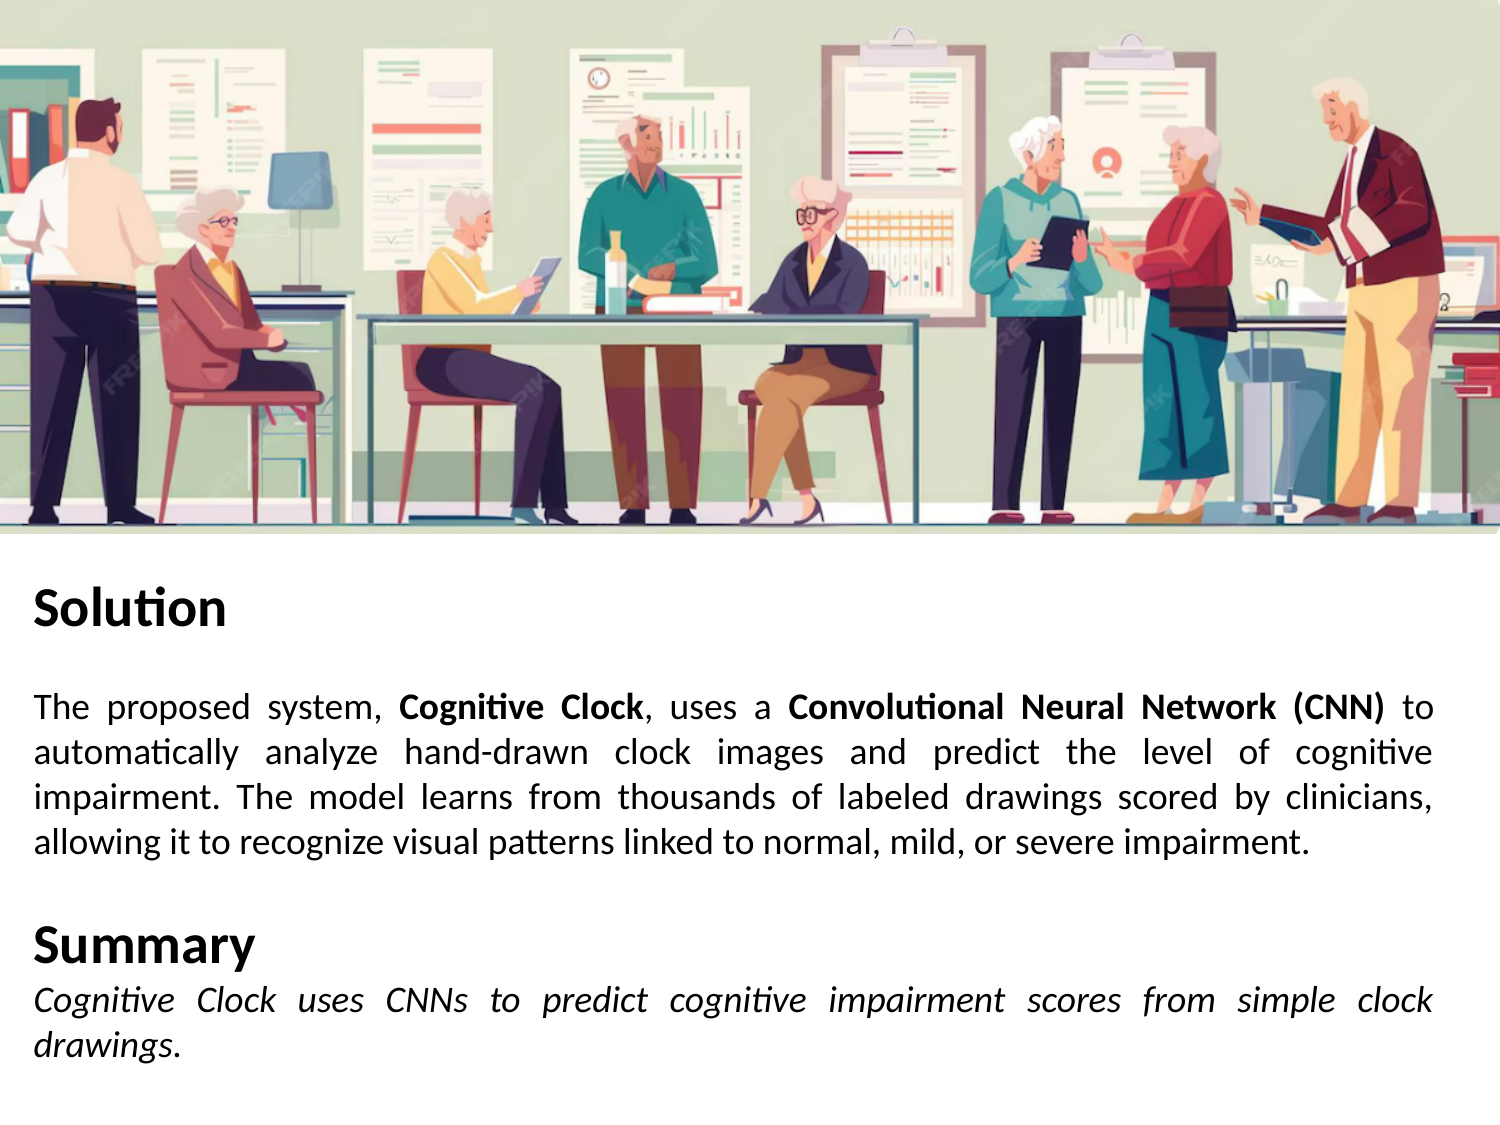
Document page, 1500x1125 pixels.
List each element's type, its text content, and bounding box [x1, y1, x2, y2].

picture [0, 0, 1500, 534]
text_box Solution The proposed system, Cognitive Clock, uses a Convolutional Neural Network (CNN) to automatically analyze hand-drawn clock images and predict the level of cognitive impairment. The model learns from thousands of labeled drawings scored by clinicians, allowing it to recognize visual patterns linked to normal, mild, or severe impairment. Summary Cognitive Clock uses CNNs to predict cognitive impairment scores from simple clock drawings. [18, 562, 1450, 1125]
